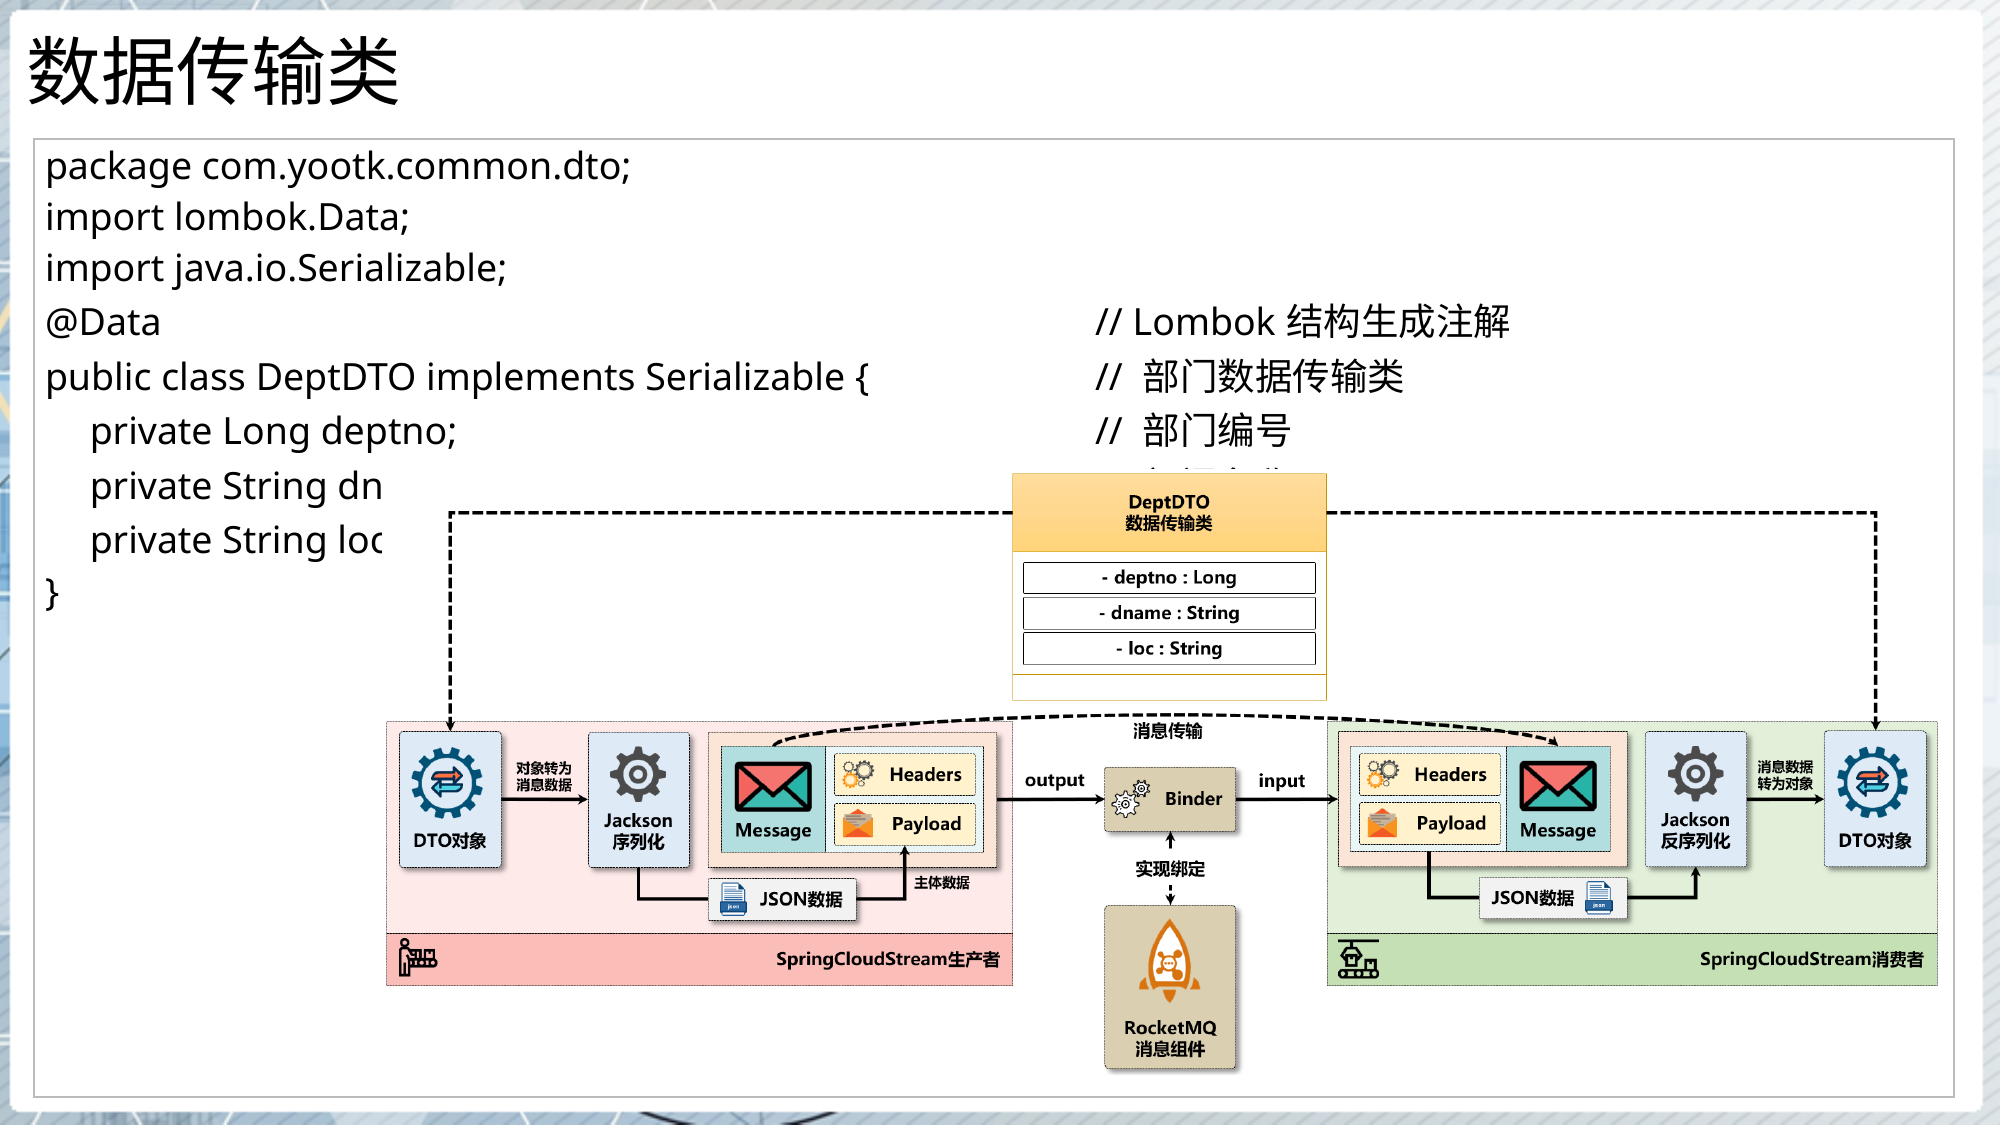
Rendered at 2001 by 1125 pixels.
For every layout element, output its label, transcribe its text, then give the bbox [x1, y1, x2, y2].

title 数据传输类 [11, 11, 1983, 140]
picture [0, 0, 2000, 1125]
table_header package com.yootk.common.dto; import lombok.Data; import java.io.Serializable; @Data // Lombok结构生成注解 public class DeptDTO implements Serializable { // 部门数据传输类 private Long deptno; // 部门编号 private String dname; // 部门名称 private String loc; // 部门位置 } [35, 140, 1953, 1096]
